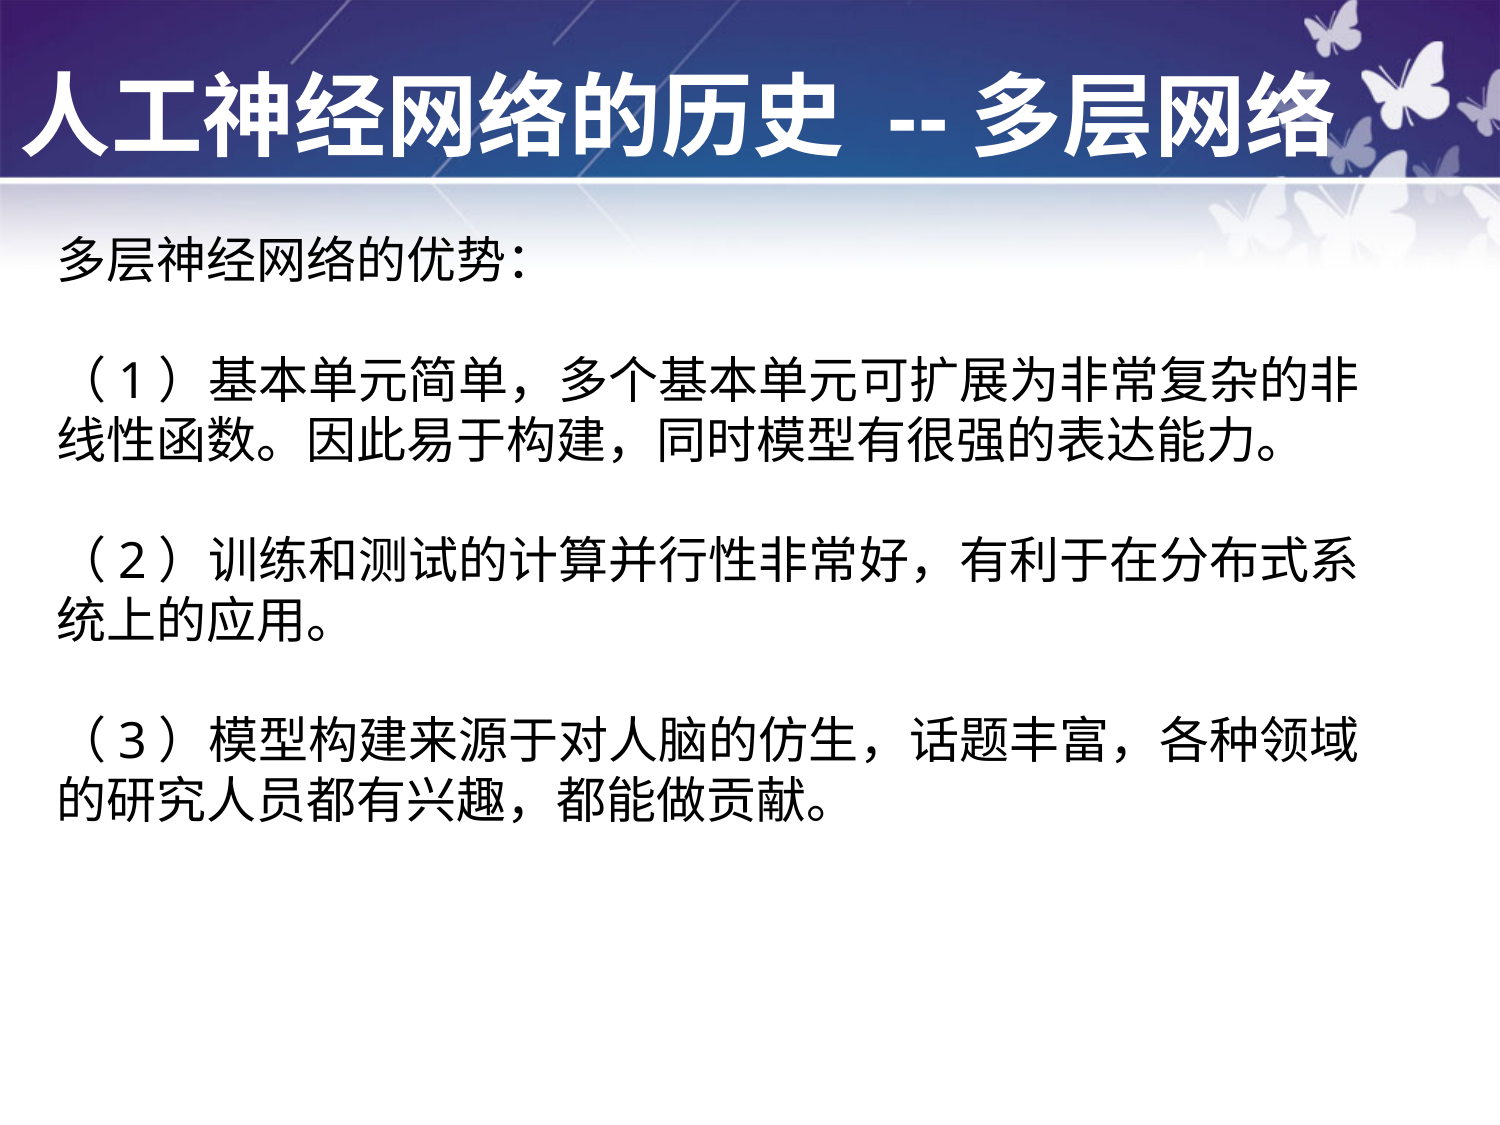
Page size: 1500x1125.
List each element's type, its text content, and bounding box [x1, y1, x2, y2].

picture [0, 75, 1500, 1125]
text_box 多层神经网络的优势： （1）基本单元简单，多个基本单元可扩展为非常复杂的非线性函数。因此易于构建，同时模型有很强的表达能力。 （2）训练和测试的计算并行性非常好，有利于在分布式系统上的应用。 （3）模型构建来源于对人脑的仿生，话题丰富，各种领域的研究人员都有兴趣，都能做贡献。 [41, 221, 1388, 837]
text_box [0, 1, 1500, 75]
text_box 人工神经网络的历史 --多层网络 [4, 50, 1355, 158]
